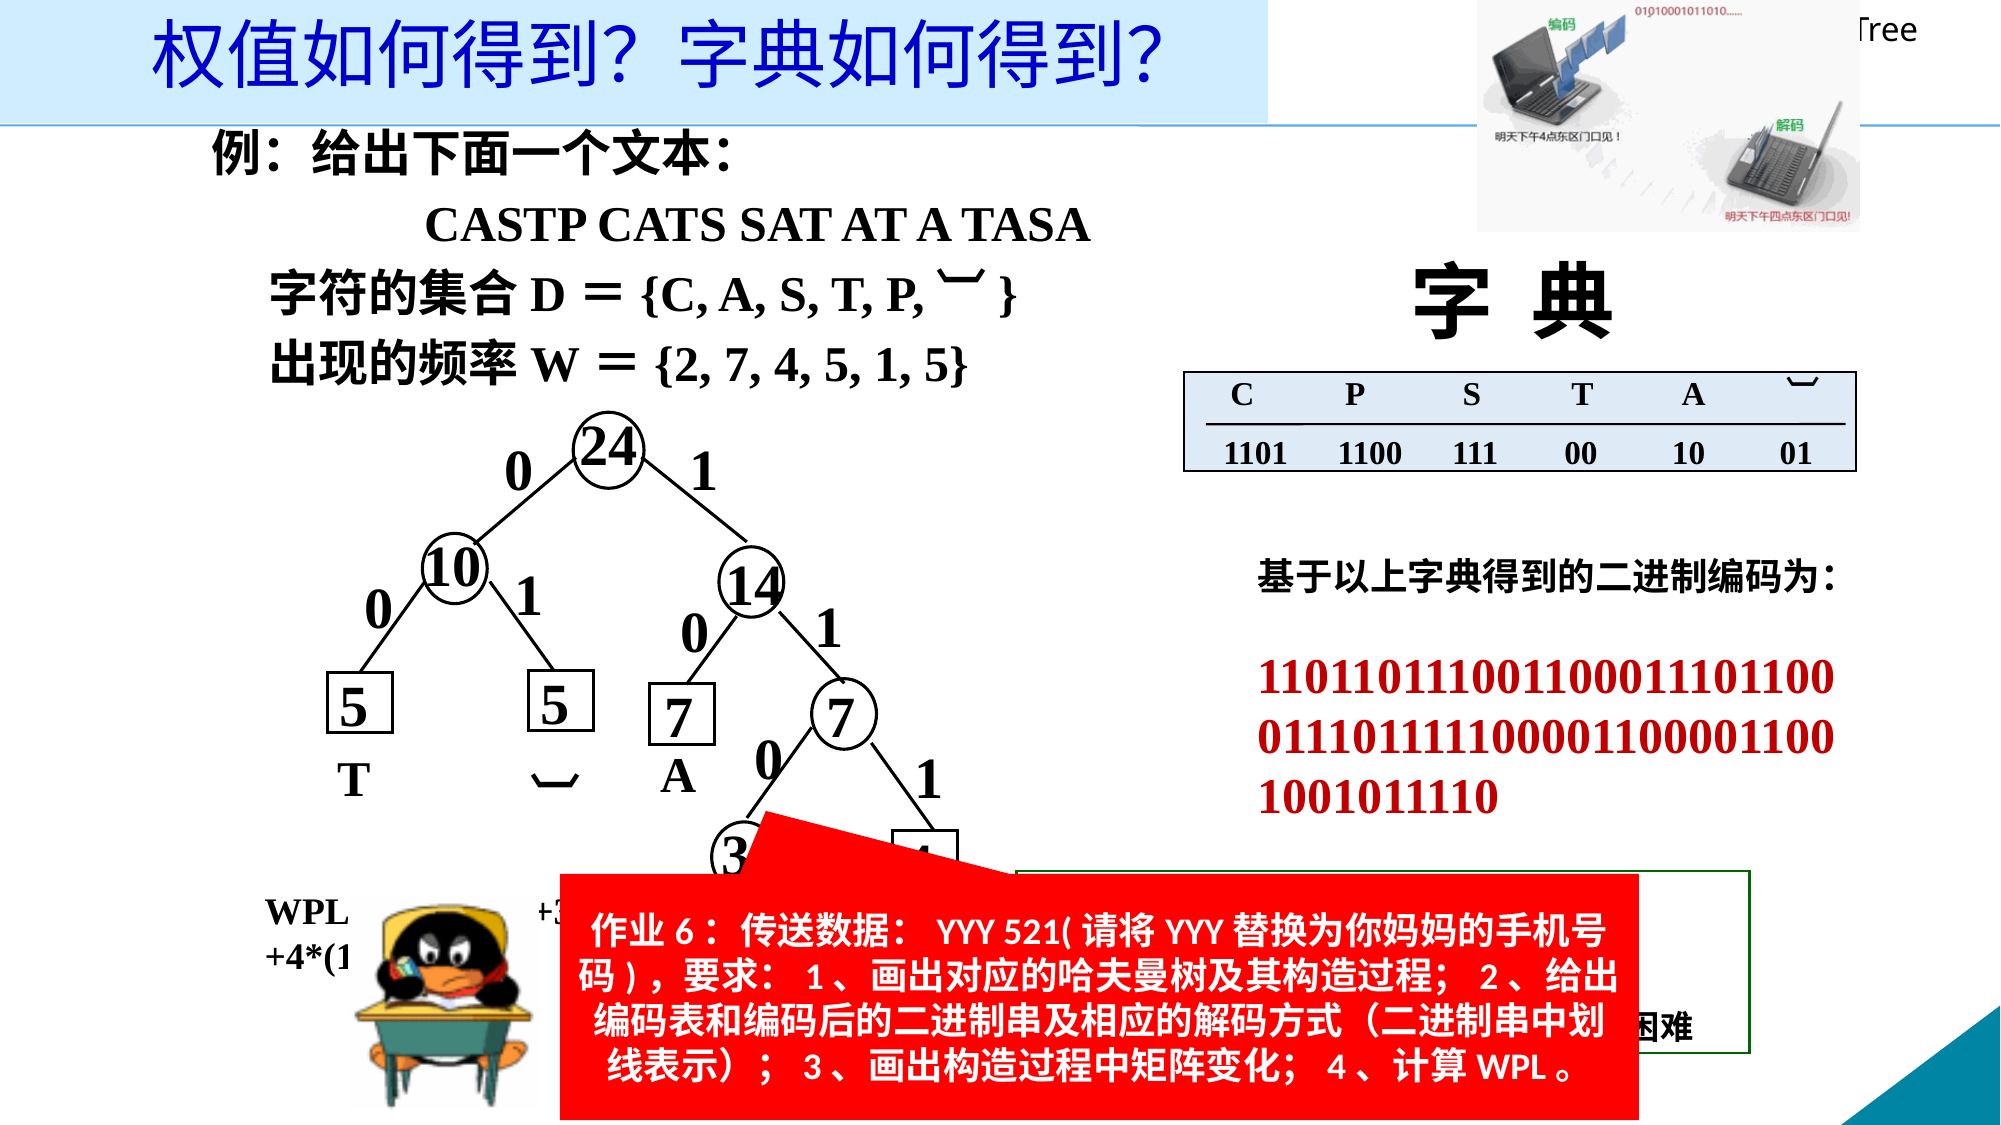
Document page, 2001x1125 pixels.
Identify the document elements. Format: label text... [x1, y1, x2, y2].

text_box WPL=2*(5+5+7)+3*4+4*(1+2)=58 [249, 879, 322, 985]
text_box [988, 424, 998, 954]
text_box 优点： 对给出的电文，其编码是最短的 缺点： 每个字符的编码长度不相等，译码时较困难 [1015, 870, 1751, 1054]
text_box [1183, 371, 1857, 472]
text_box 例：给出下面一个文本： CASTP CATS SAT AT A TASA 字符的集合D＝{C, A, S, T, P,︺} 出现的频率W＝{2, 7, 4, 5, 1, 5} [196, 113, 1472, 464]
text_box 基于以上字典得到的二进制编码为： 1101101110011000111011000111011111000011000011001001011110 [1183, 205, 1863, 831]
picture [348, 897, 539, 1110]
picture [1477, 0, 1860, 232]
text_box 字 典 [1388, 242, 1637, 357]
title 权值如何得到？字典如何得到？ [136, 14, 1195, 102]
text_box 作业6：传送数据：YYY 521(请将YYY替换为你妈妈的手机号码)，要求：1、画出对应的哈夫曼树及其构造过程；2、给出编码表和编码后的二进制串及相应的解码方式（二进制串中划线表示）；3、画出构造过程中矩阵变化；4、计算WPL。 [559, 870, 1639, 1121]
text_box C P S T A ︺ [1190, 365, 1835, 420]
text_box 1101 1100 111 00 10 01 [1208, 424, 1843, 479]
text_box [322, 399, 988, 1110]
